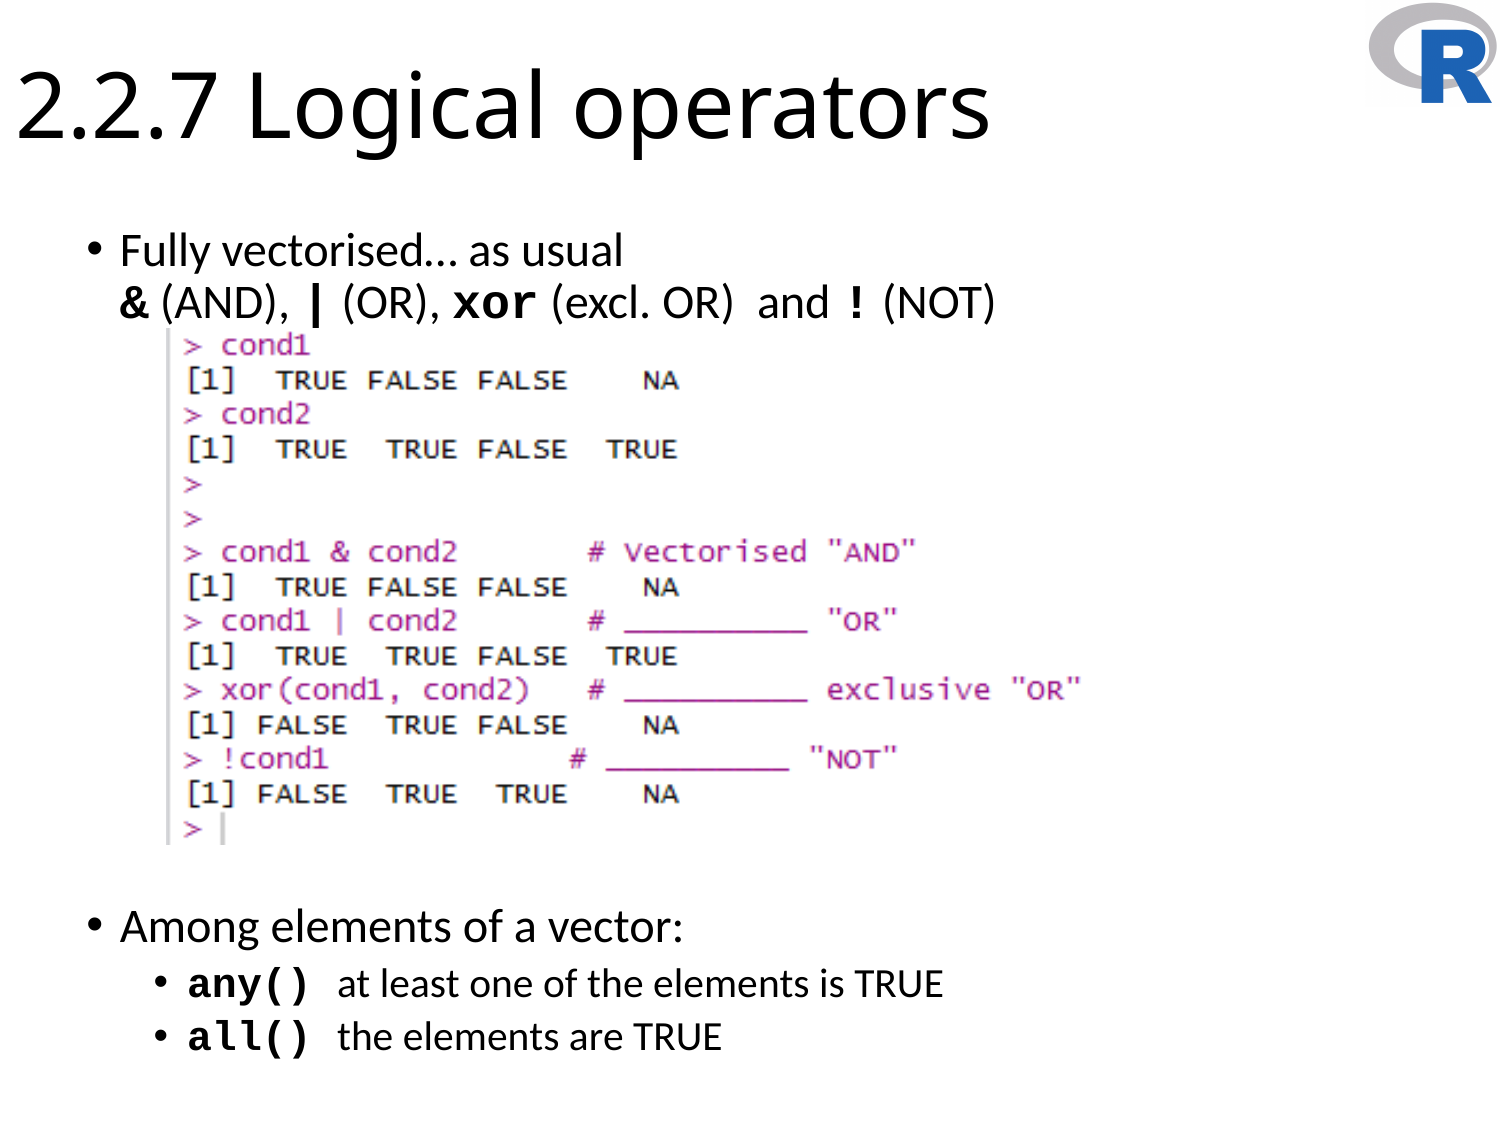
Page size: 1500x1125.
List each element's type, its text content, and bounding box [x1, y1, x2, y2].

picture [1365, 0, 1500, 107]
picture [166, 328, 1088, 845]
text_box 2.2.7 Logical operators [0, 0, 1500, 218]
list Fully vectorised… as usual & (AND), | (OR), xor (excl. OR) and ! (NOT) Among elements of a vector: any() at least one of the elements is TRUE all() the elements are TRUE [71, 218, 1366, 1073]
